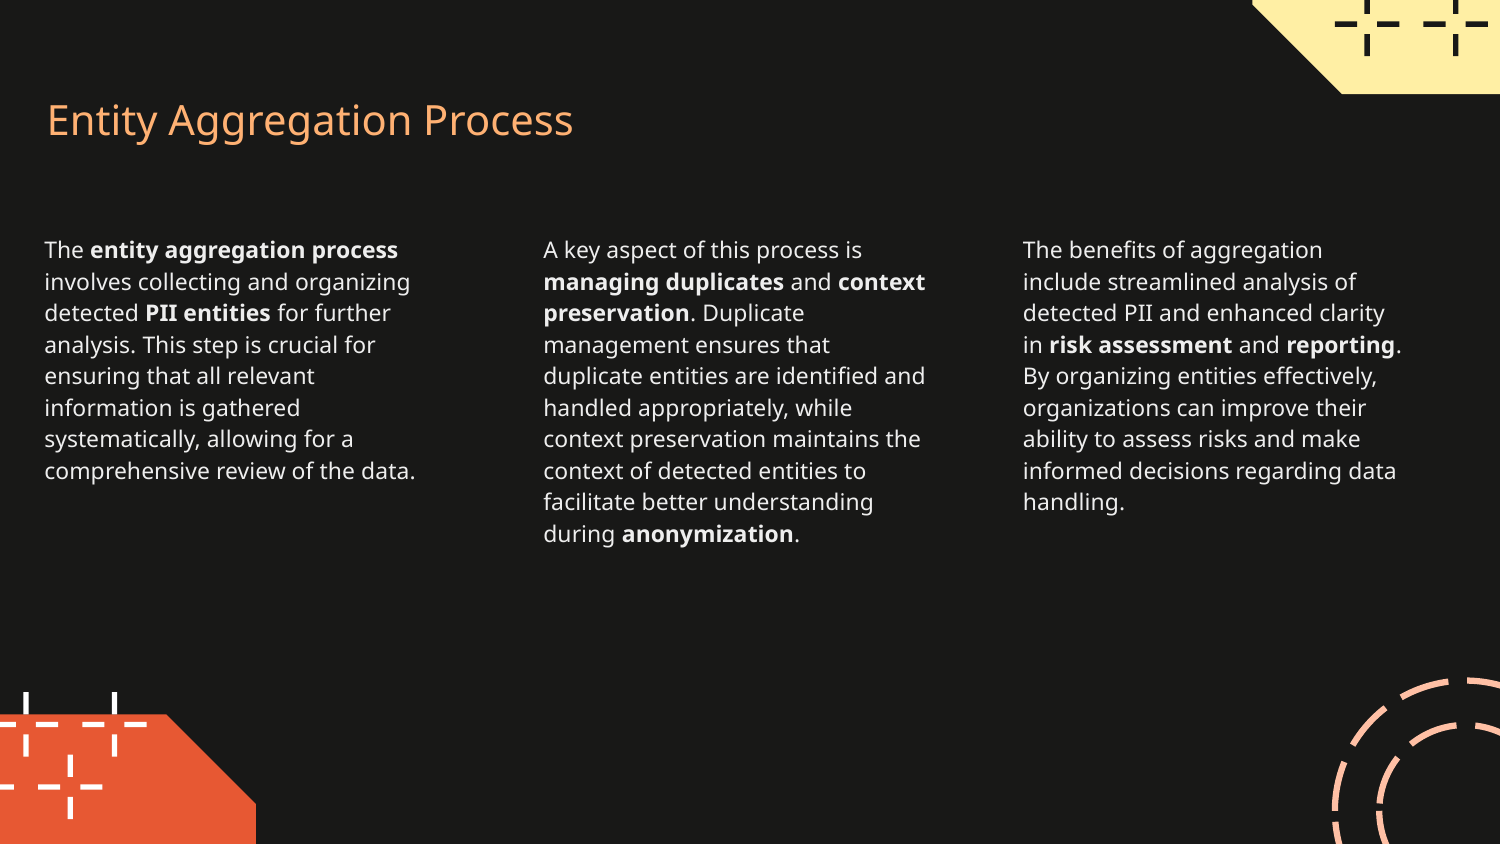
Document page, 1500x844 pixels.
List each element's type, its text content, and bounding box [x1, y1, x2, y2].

list The entity aggregation process involves collecting and organizing detected PII entities for further analysis. This step is crucial for ensuring that all relevant information is gathered systematically, allowing for a comprehensive review of the data. [44, 231, 430, 631]
title Entity Aggregation Process [46, 94, 1293, 170]
list A key aspect of this process is managing duplicates and context preservation. Duplicate management ensures that duplicate entities are identified and handled appropriately, while context preservation maintains the context of detected entities to facilitate better understanding during anonymization. [543, 231, 929, 631]
list The benefits of aggregation include streamlined analysis of detected PII and enhanced clarity in risk assessment and reporting. By organizing entities effectively, organizations can improve their ability to assess risks and make informed decisions regarding data handling. [1022, 231, 1408, 631]
